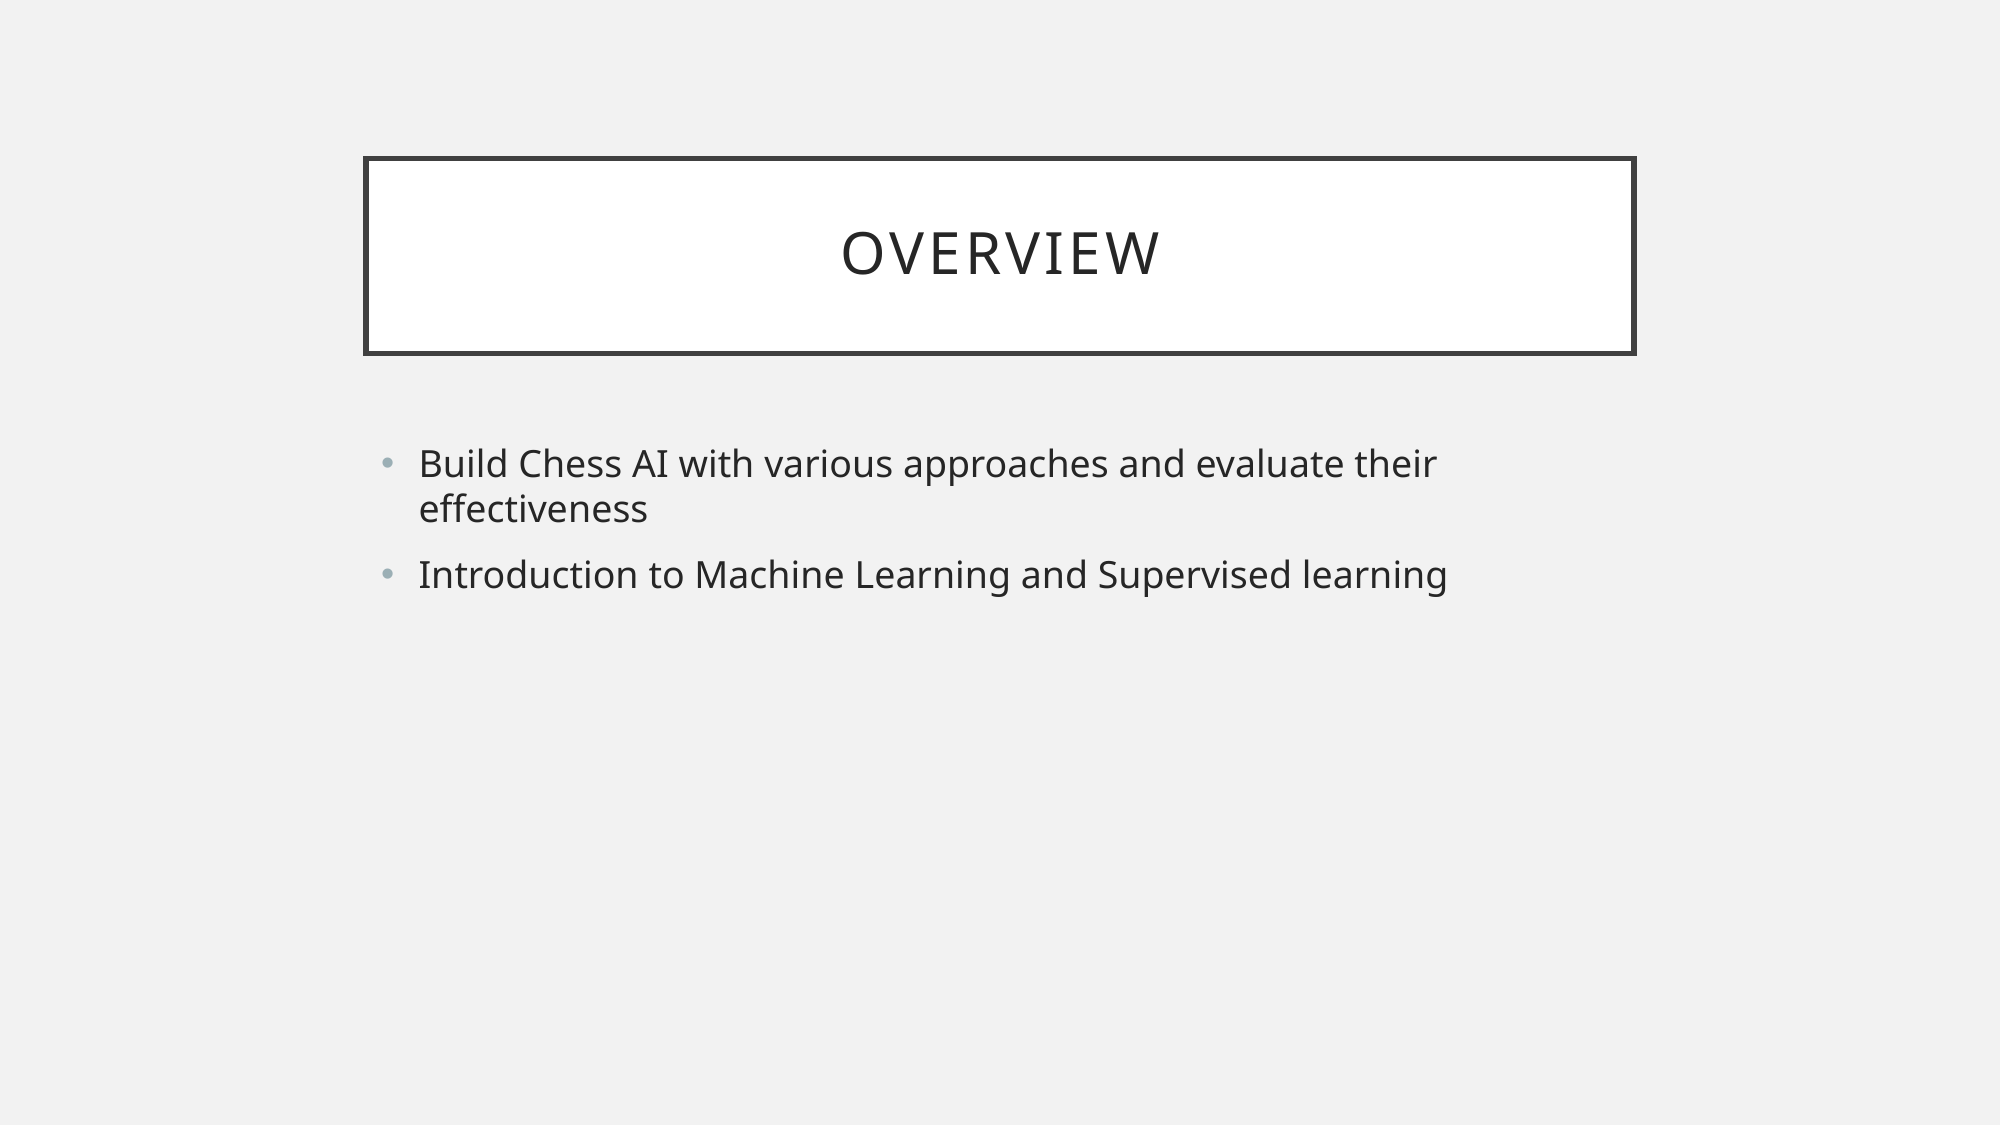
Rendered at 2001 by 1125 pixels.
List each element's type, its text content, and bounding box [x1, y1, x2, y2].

list Build Chess AI with various approaches and evaluate their effectiveness Introduction to Machine Learning and Supervised learning [366, 432, 1634, 942]
title Overview [363, 156, 1637, 356]
